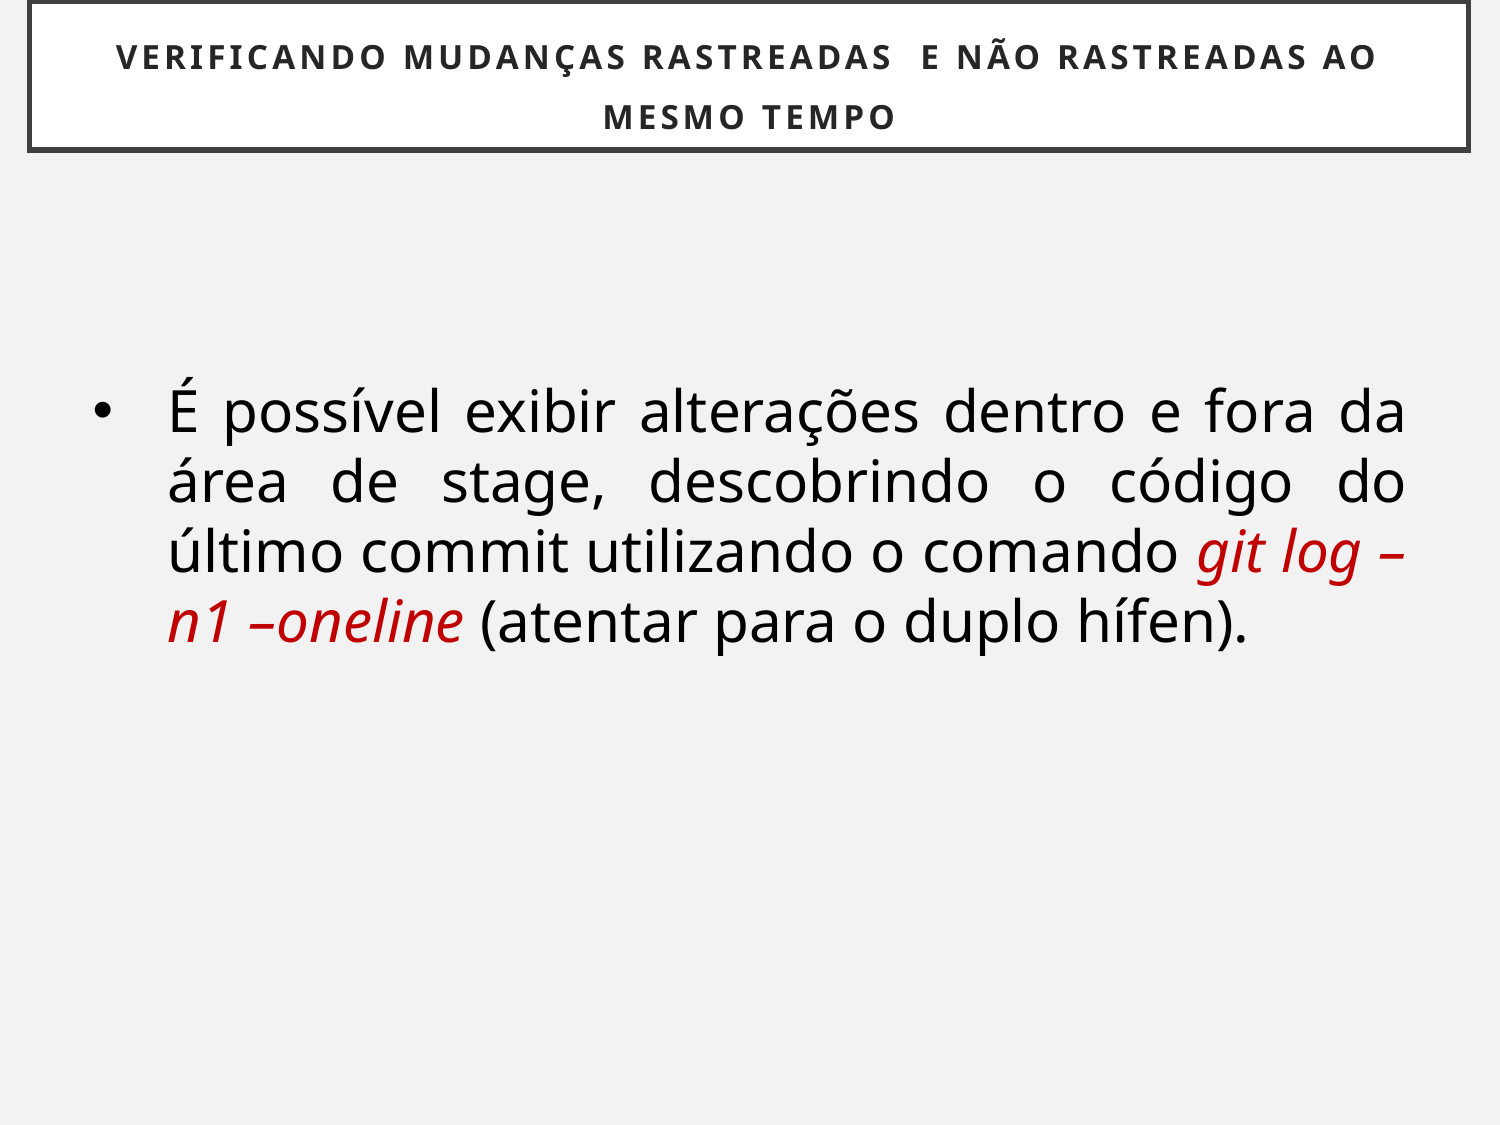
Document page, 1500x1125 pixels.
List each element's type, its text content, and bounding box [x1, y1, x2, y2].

text_box É possível exibir alterações dentro e fora da área de stage, descobrindo o código do último commit utilizando o comando git log –n1 –oneline (atentar para o duplo hífen). [78, 287, 1422, 662]
title VERIFICANDO MUDANÇAS RASTREADAS E NÃO RASTREADAS AO MESMO TEMPO [27, 0, 1471, 153]
